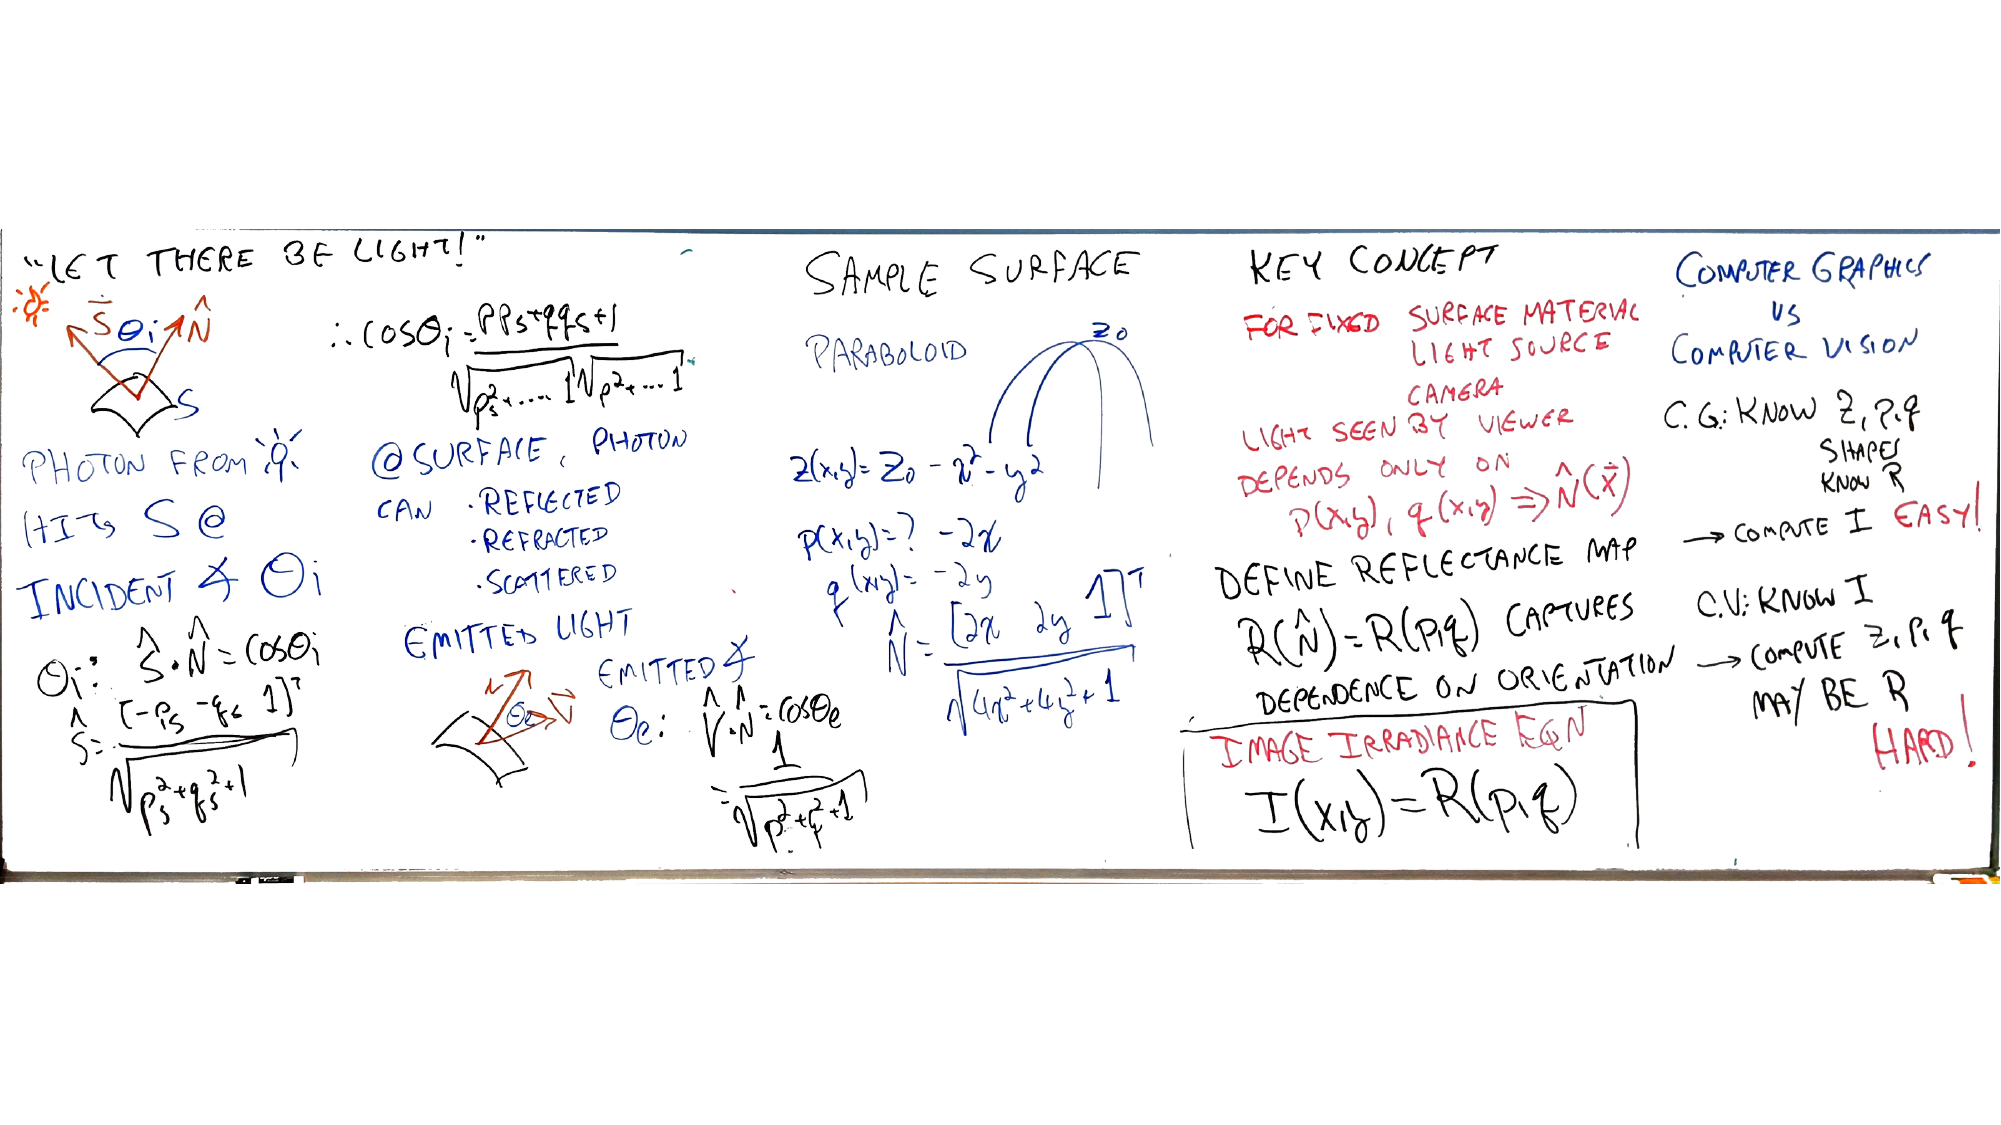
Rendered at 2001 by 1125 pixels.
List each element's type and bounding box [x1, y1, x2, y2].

picture [0, 229, 2000, 885]
